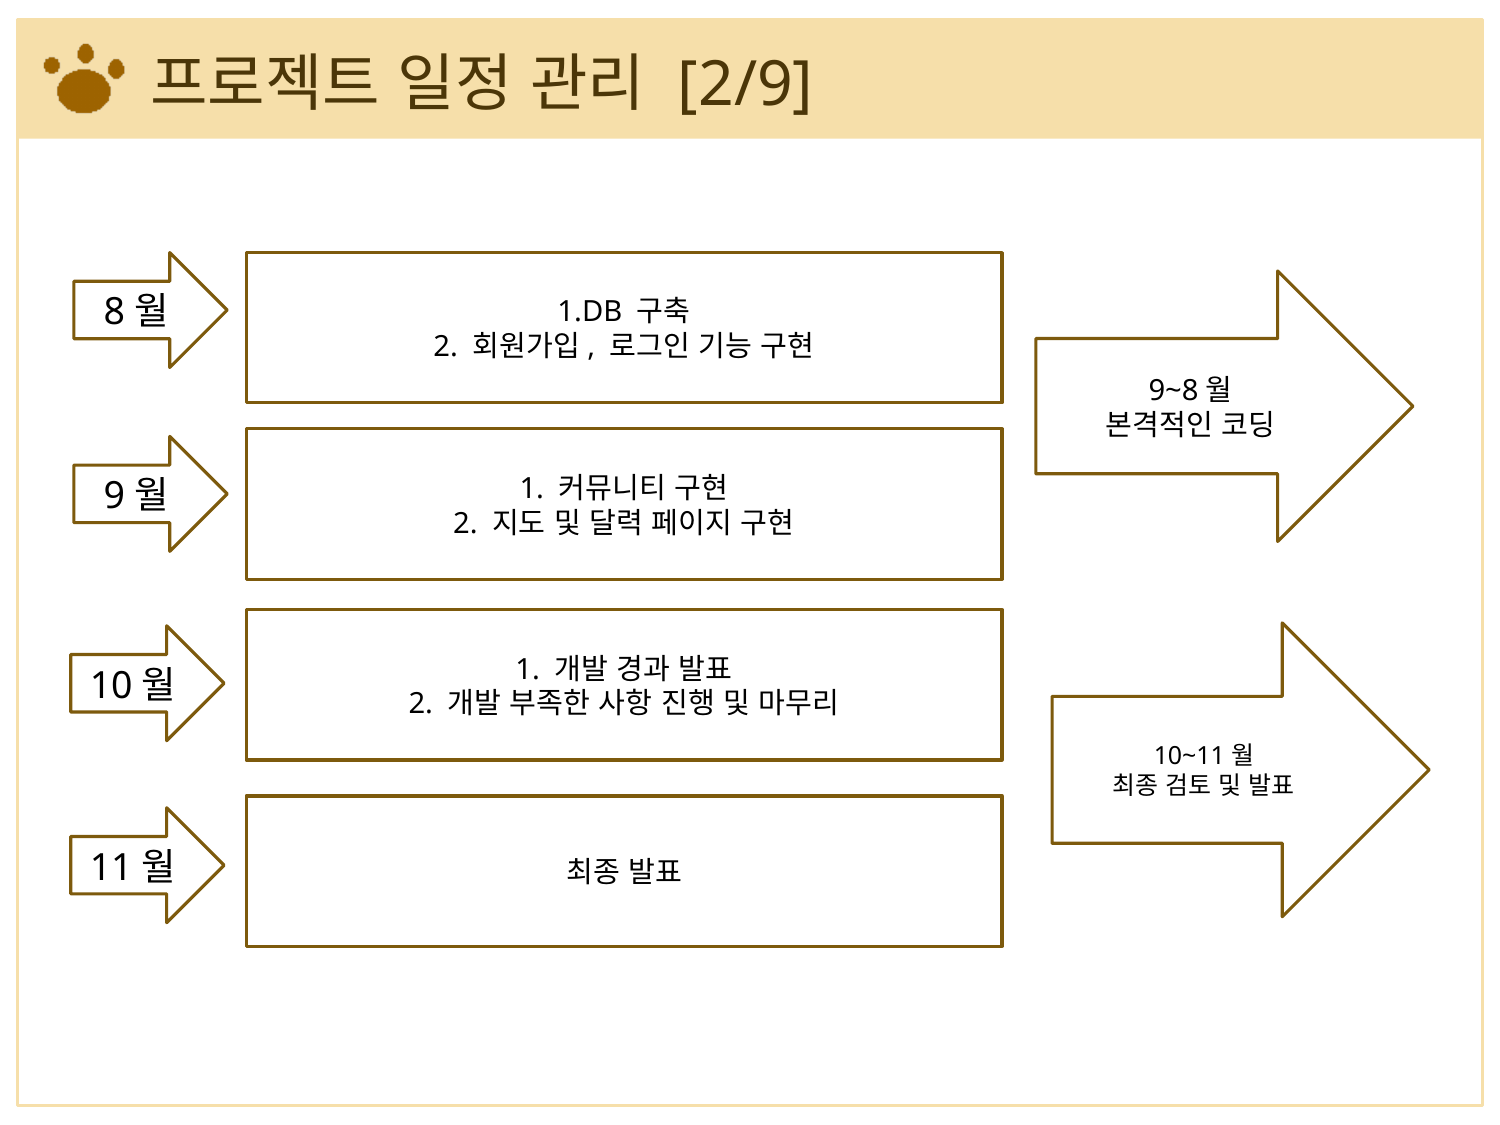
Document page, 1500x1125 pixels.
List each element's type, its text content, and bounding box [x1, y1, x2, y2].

text_box 11월 [69, 806, 226, 925]
picture [42, 42, 128, 115]
text_box 최종 발표 [245, 794, 1004, 948]
text_box 9월 [72, 434, 229, 553]
text_box 10월 [69, 624, 226, 743]
text_box 1. 커뮤니티 구현 2. 지도 및 달력 페이지 구현 [245, 427, 1004, 581]
text_box 1.DB 구축 2. 회원가입, 로그인 기능 구현 [245, 251, 1004, 404]
text_box 프로젝트 일정 관리 [2/9] [135, 35, 845, 126]
text_box [16, 18, 1484, 1107]
text_box 8월 [72, 251, 229, 369]
text_box 10~11월 최종 검토 및 발표 [1050, 621, 1431, 919]
text_box 9~8월 본격적인 코딩 [1034, 269, 1415, 543]
text_box 1. 개발 경과 발표 2. 개발 부족한 사항 진행 및 마무리 [245, 608, 1004, 762]
